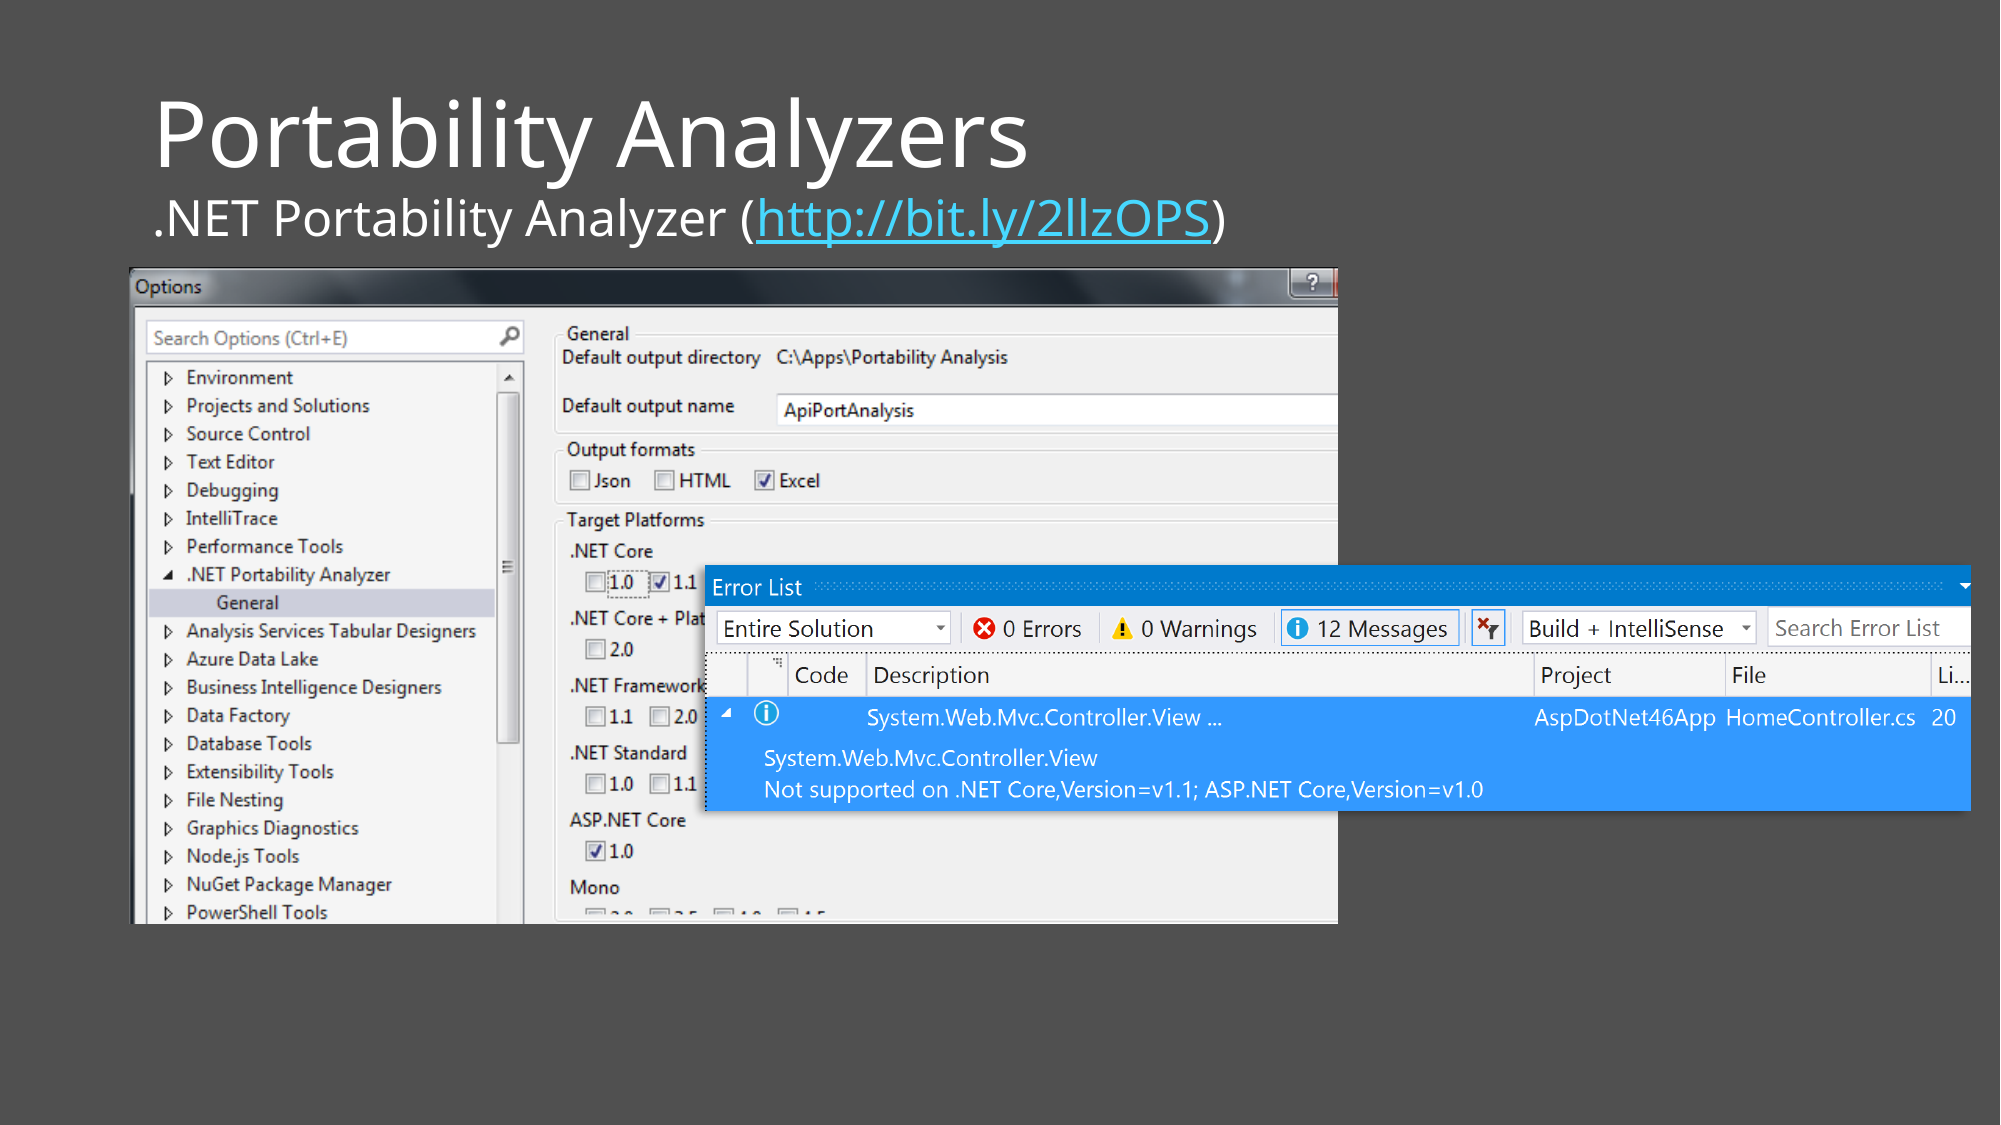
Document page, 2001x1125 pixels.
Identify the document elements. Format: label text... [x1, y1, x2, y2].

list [705, 565, 1971, 811]
title Portability Analyzers .NET Portability Analyzer (http://bit.ly/2llzOPS) [137, 59, 1863, 278]
picture [129, 267, 1338, 924]
